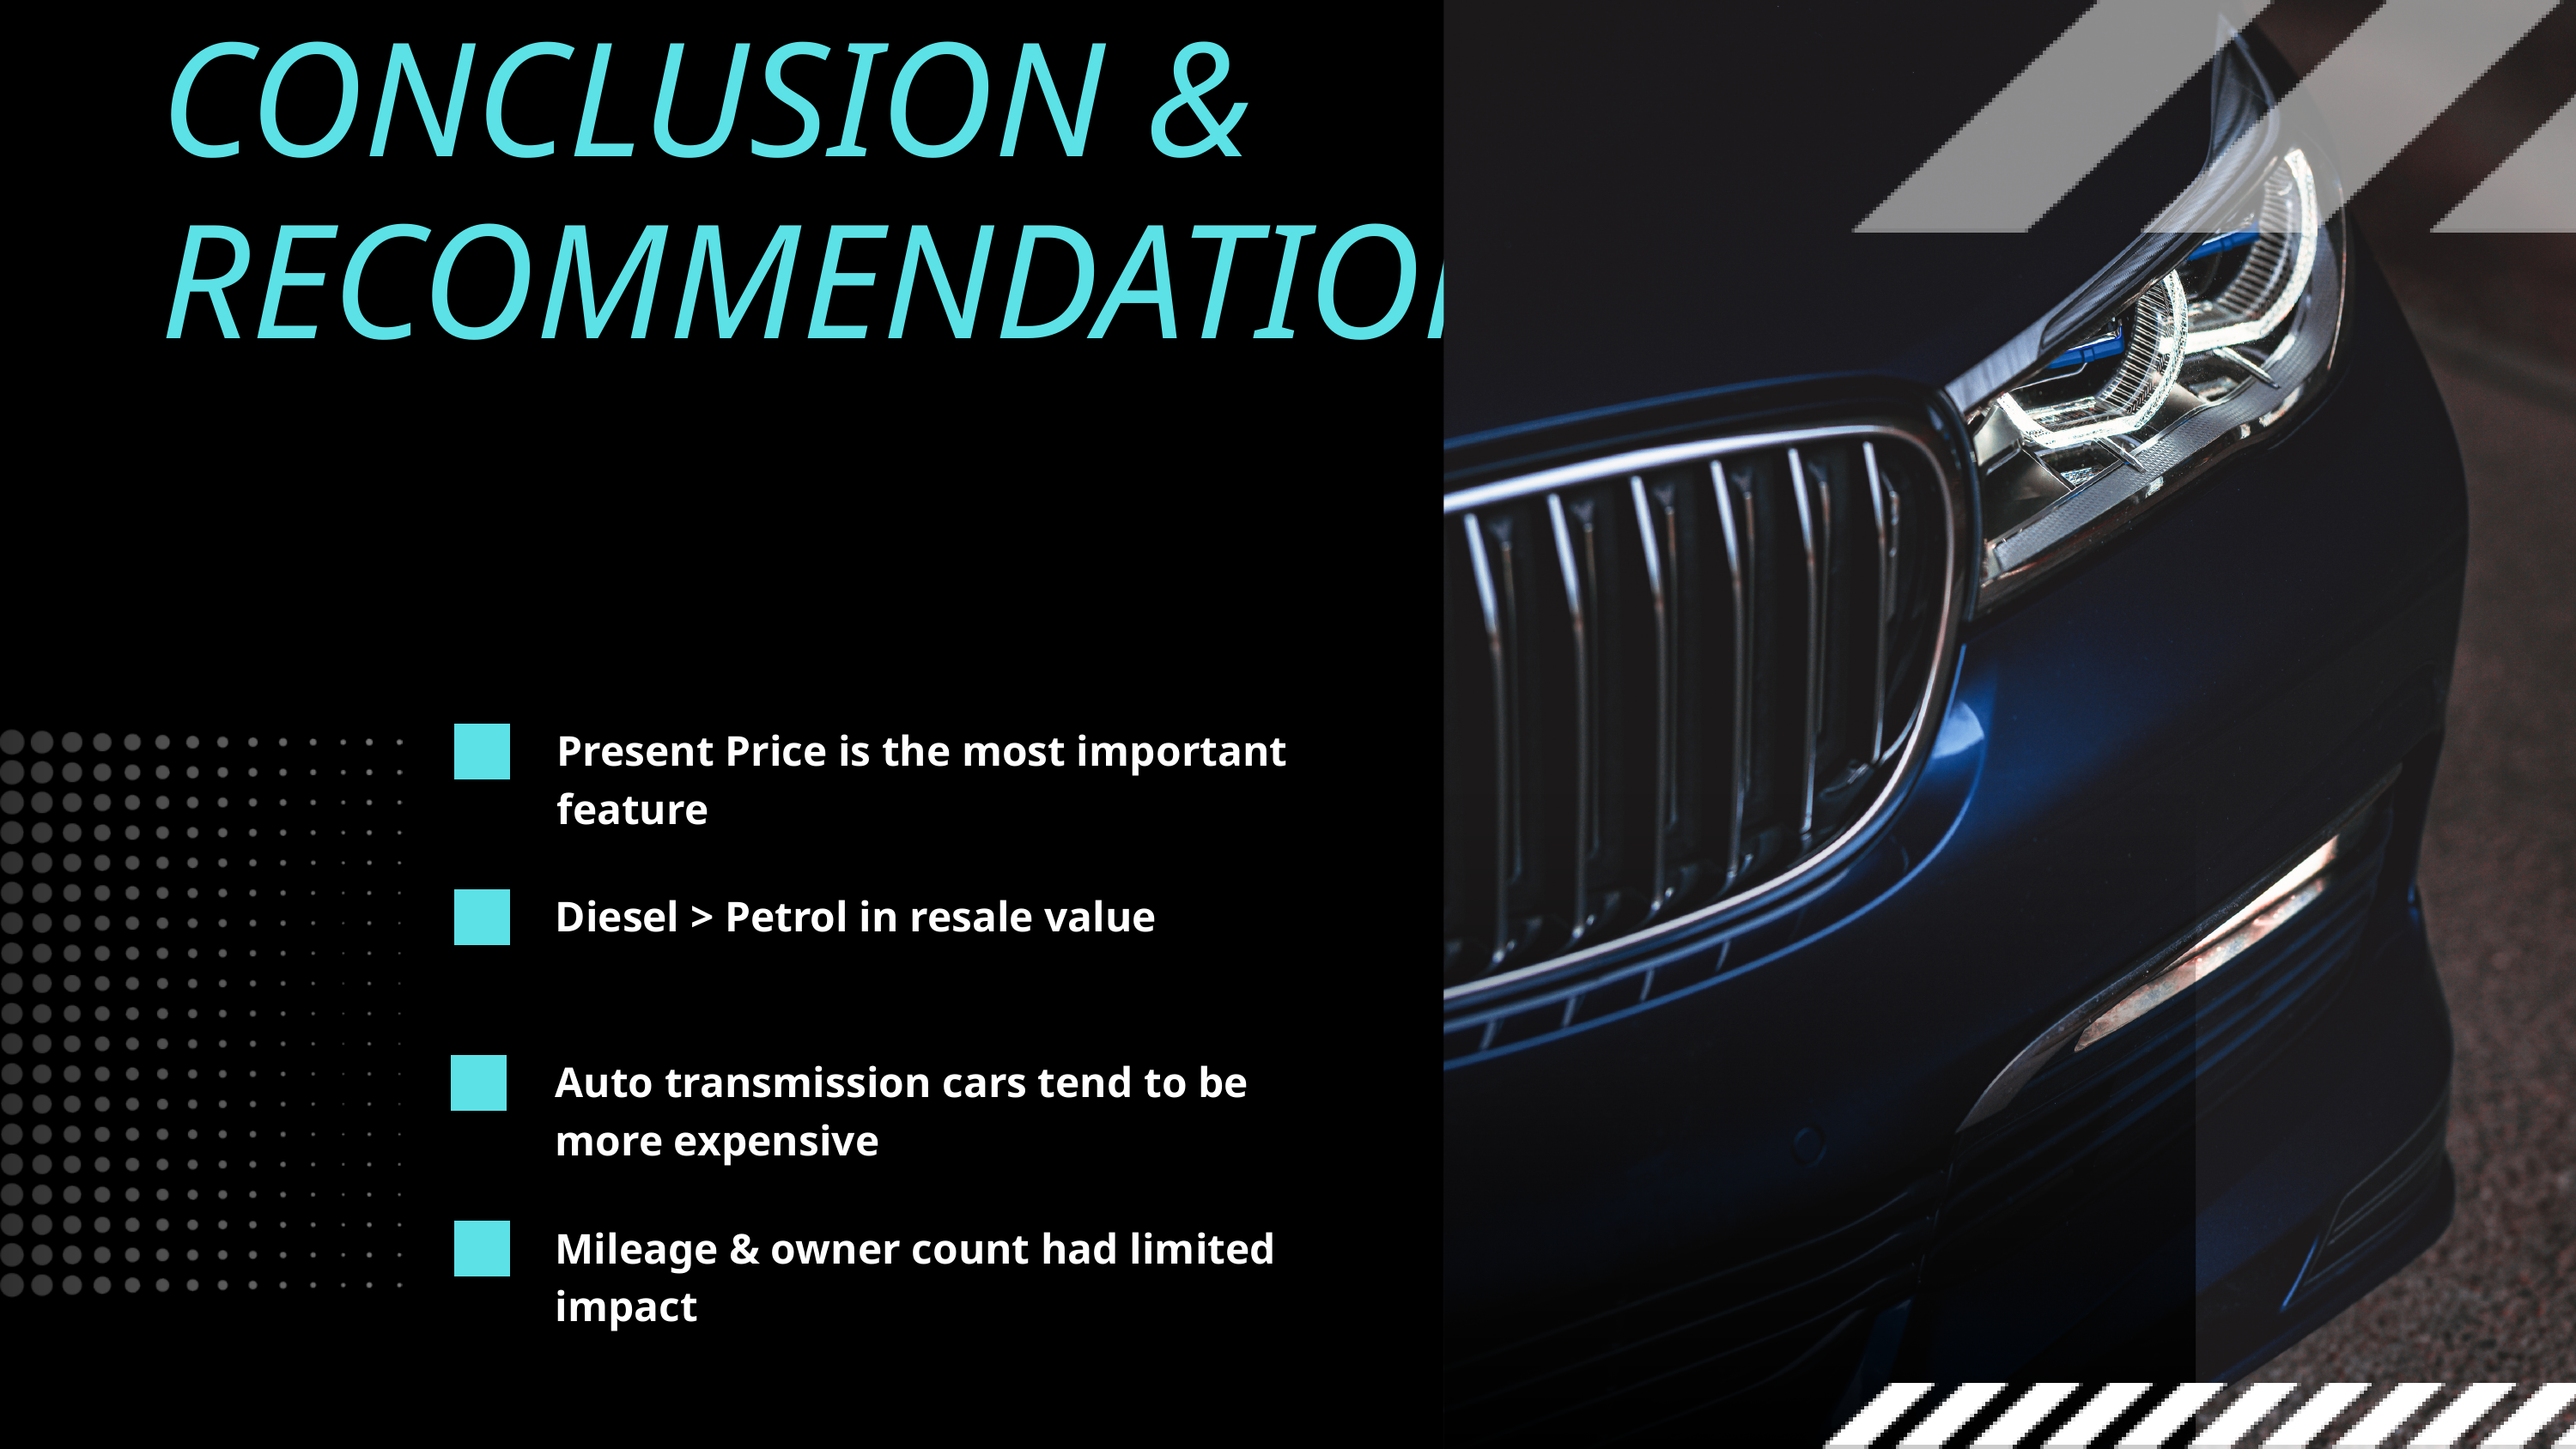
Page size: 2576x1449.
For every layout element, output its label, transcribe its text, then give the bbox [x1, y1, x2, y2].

text_box Diesel > Petrol in resale value [555, 882, 1288, 941]
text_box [451, 1055, 507, 1112]
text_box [454, 724, 511, 780]
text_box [1443, 0, 2576, 1449]
text_box CONCLUSION & RECOMMENDATIONS [160, 6, 1438, 370]
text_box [454, 1221, 511, 1277]
text_box Mileage & owner count had limited impact [555, 1214, 1288, 1330]
text_box Present Price is the most important feature [556, 717, 1338, 833]
text_box [0, 724, 403, 1304]
text_box Auto transmission cars tend to be more expensive [555, 1048, 1288, 1164]
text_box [454, 888, 511, 946]
